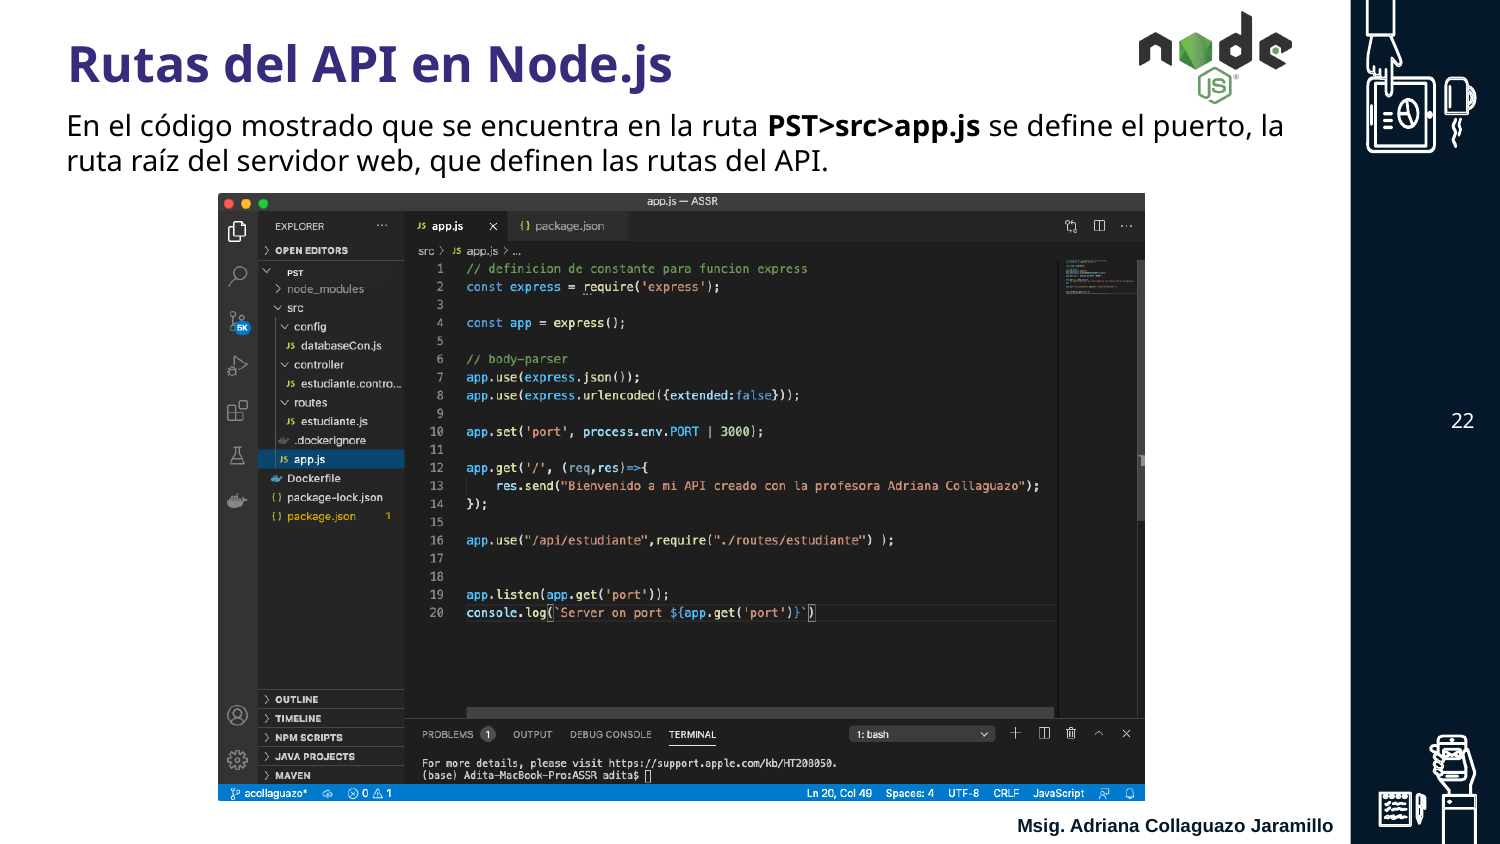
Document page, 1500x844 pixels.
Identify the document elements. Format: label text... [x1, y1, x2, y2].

picture [217, 193, 1145, 801]
slide_number ‹#› [1425, 362, 1500, 482]
text_box Rutas del API en Node.js [56, 38, 729, 98]
text_box En el código mostrado que se encuentra en la ruta PST>src>app.js se define el puerto, la ruta raíz del servidor web, que definen las rutas del API. [51, 99, 1301, 185]
picture [1139, 11, 1292, 105]
